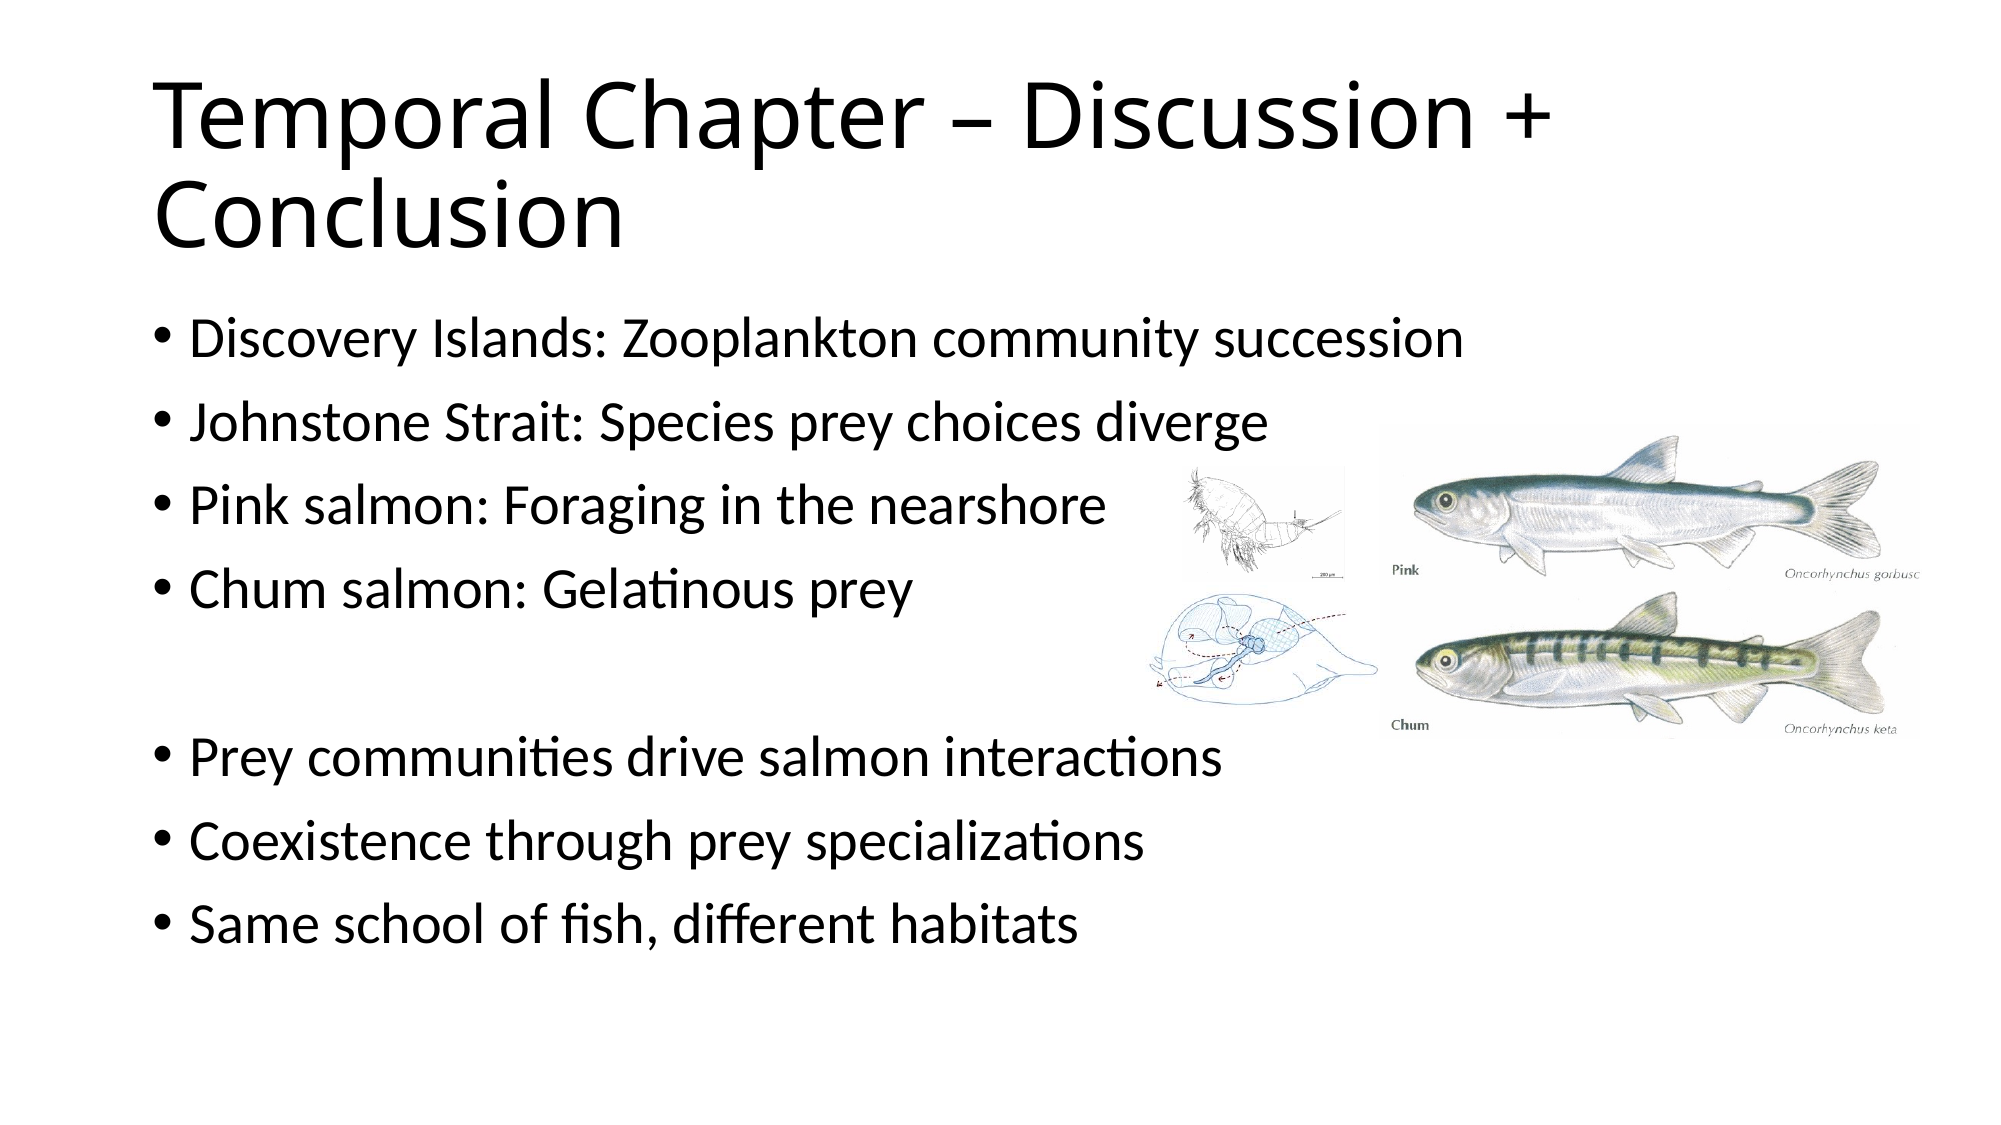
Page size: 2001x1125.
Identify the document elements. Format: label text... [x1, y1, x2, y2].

picture [1145, 424, 1922, 739]
list Discovery Islands: Zooplankton community succession Johnstone Strait: Species prey choices diverge Pink salmon: Foraging in the nearshore Chum salmon: Gelatinous prey Prey communities drive salmon interactions Coexistence through prey specializations Same school of fish, different habitats [137, 299, 1863, 1014]
title Temporal Chapter – Discussion + Conclusion [137, 59, 1863, 278]
picture [1181, 464, 1345, 582]
